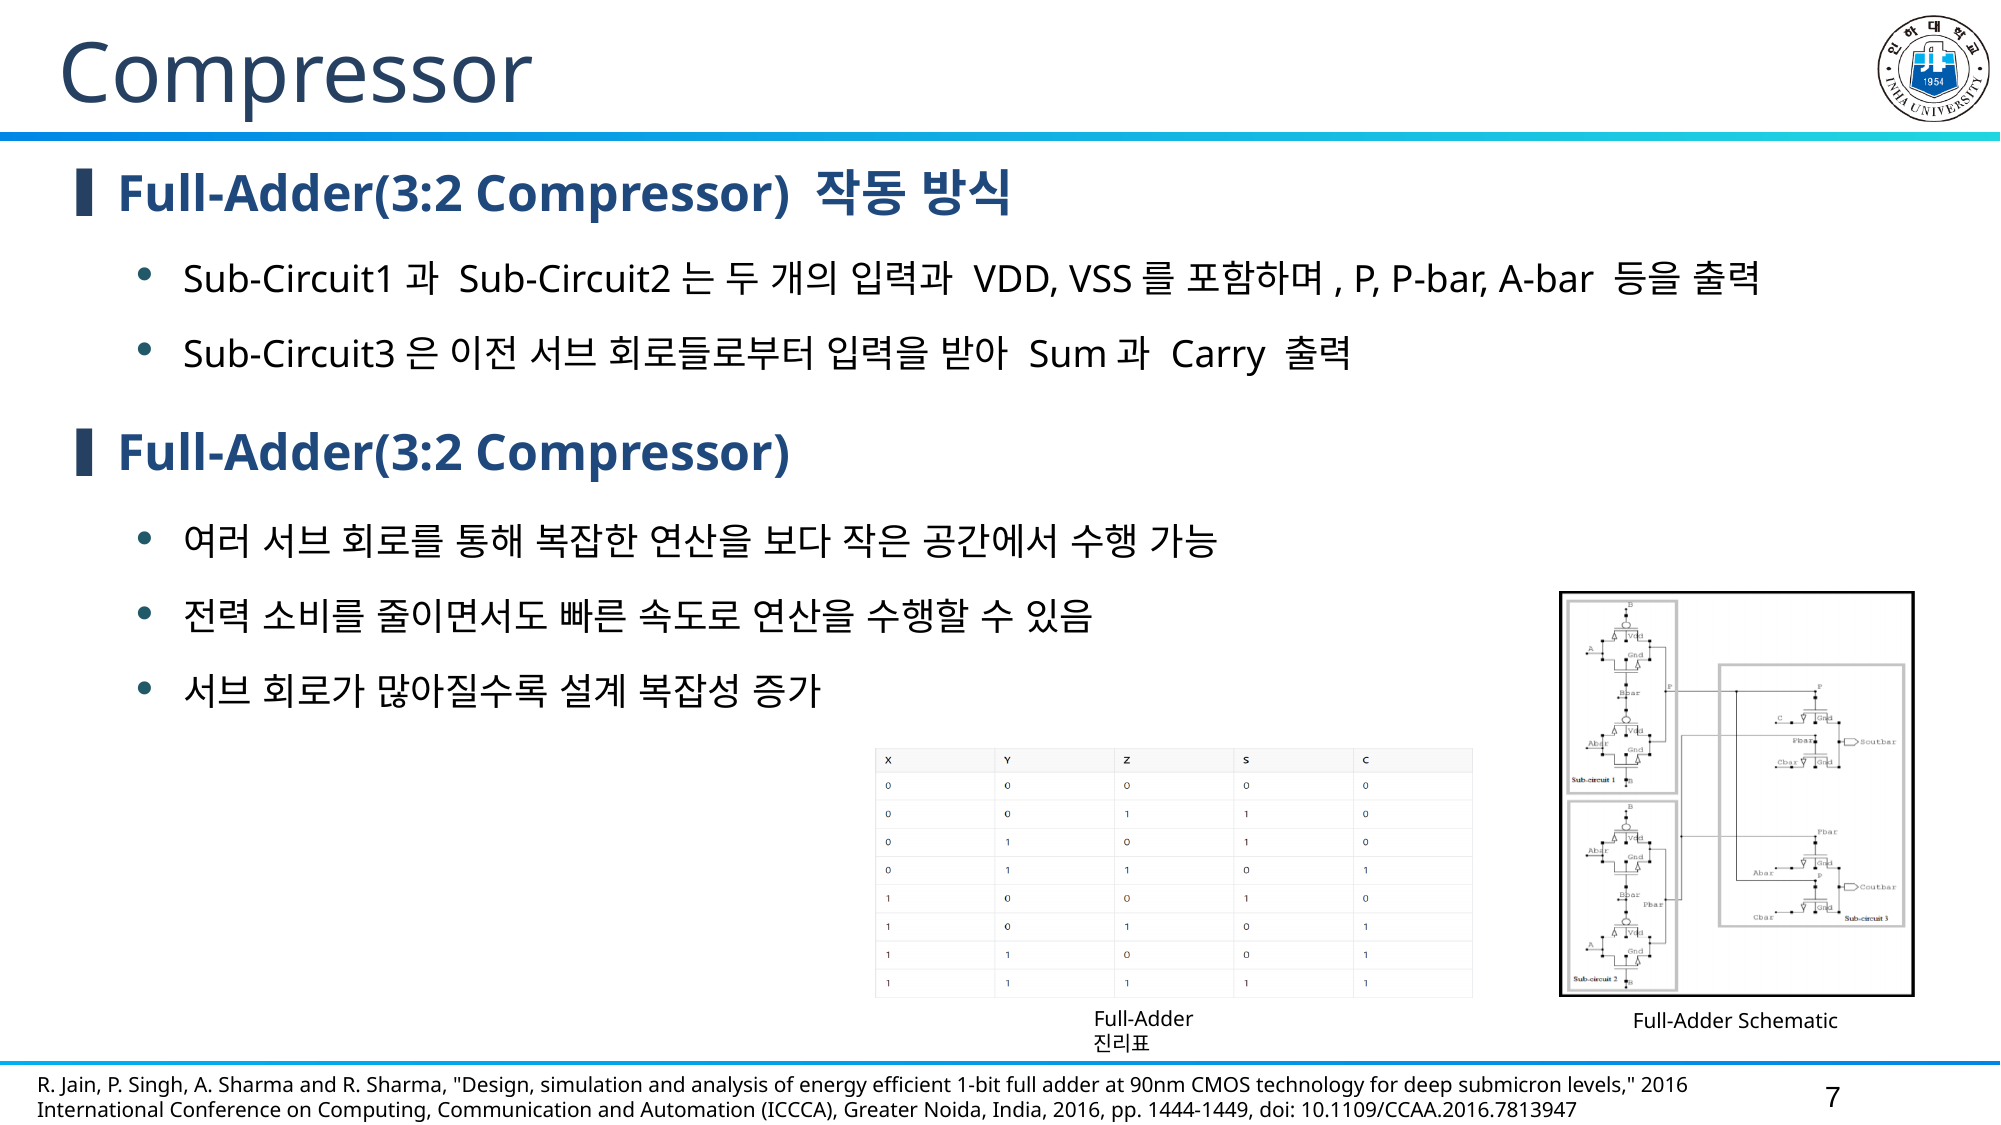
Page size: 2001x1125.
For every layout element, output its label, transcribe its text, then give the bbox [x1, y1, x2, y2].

list Full-Adder(3:2 Compressor) [46, 447, 1868, 488]
text_box Full-Adder(3:2 Compressor) 작동 방식 [46, 153, 1868, 437]
picture [874, 746, 1474, 998]
text_box Full-Adder Schematic [1618, 1009, 1856, 1040]
title Compressor [0, 2, 1884, 128]
picture [1884, 15, 1990, 122]
text_box 여러 서브 회로를 통해 복잡한 연산을 보다 작은 공간에서 수행 가능 전력 소비를 줄이면서도 빠른 속도로 연산을 수행할 수 있음 서브 회로가 많아질수록 설계 복잡성 증가 [46, 488, 1883, 710]
text_box R. Jain, P. Singh, A. Sharma and R. Sharma, "Design, simulation and analysis of energy efficient 1-bit full adder at 90nm CMOS technology for deep submicron levels," 2016 International Conference on Computing, Communication and Automation (ICCCA), Greater Noida, India, 2016, pp. 1444-1449, doi: 10.1109/CCAA.2016.7813947 [22, 1064, 1796, 1125]
text_box Full-Adder 진리표 [1078, 1006, 1270, 1063]
text_box Sub-Circuit1과 Sub-Circuit2는 두 개의 입력과 VDD, VSS를 포함하며, P, P-bar, A-bar 등을 출력 Sub-Circuit3은 이전 서브 회로들로부터 입력을 받아 Sum과 Carry 출력 [46, 224, 1883, 447]
picture [1557, 587, 1917, 1001]
